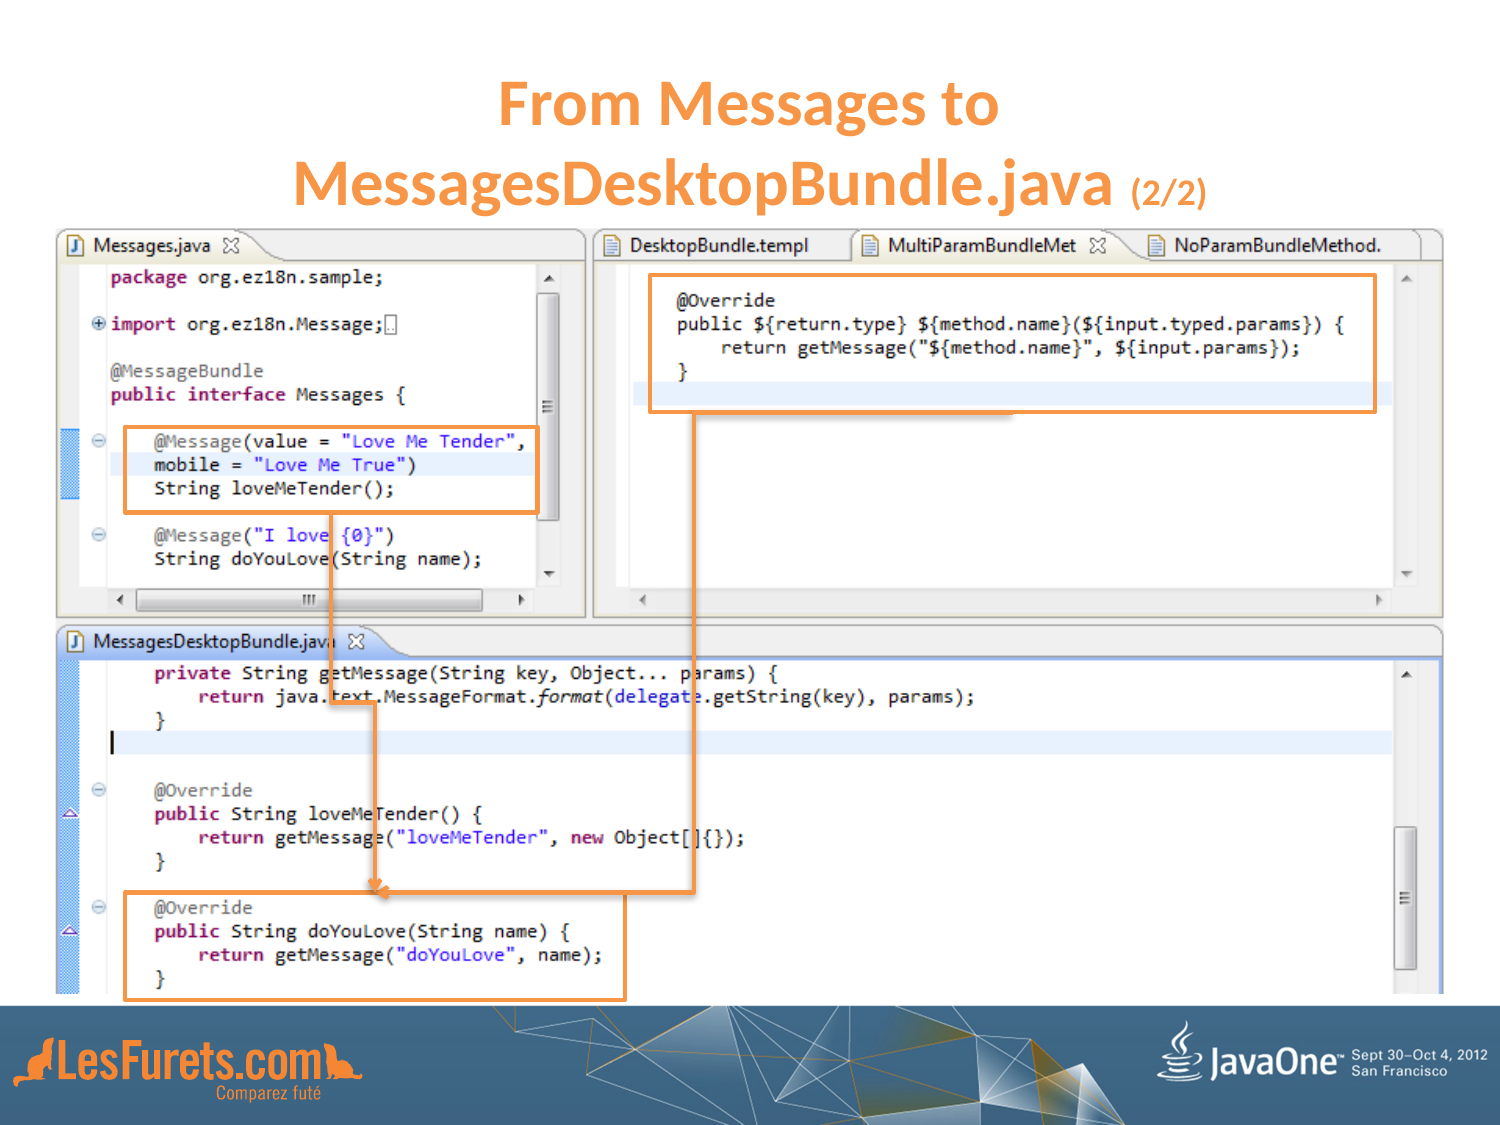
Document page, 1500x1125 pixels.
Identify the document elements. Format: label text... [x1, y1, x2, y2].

title From Messages to MessagesDesktopBundle.java (2/2) [75, 45, 1425, 223]
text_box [53, 224, 1447, 1001]
picture [0, 0, 1500, 1125]
